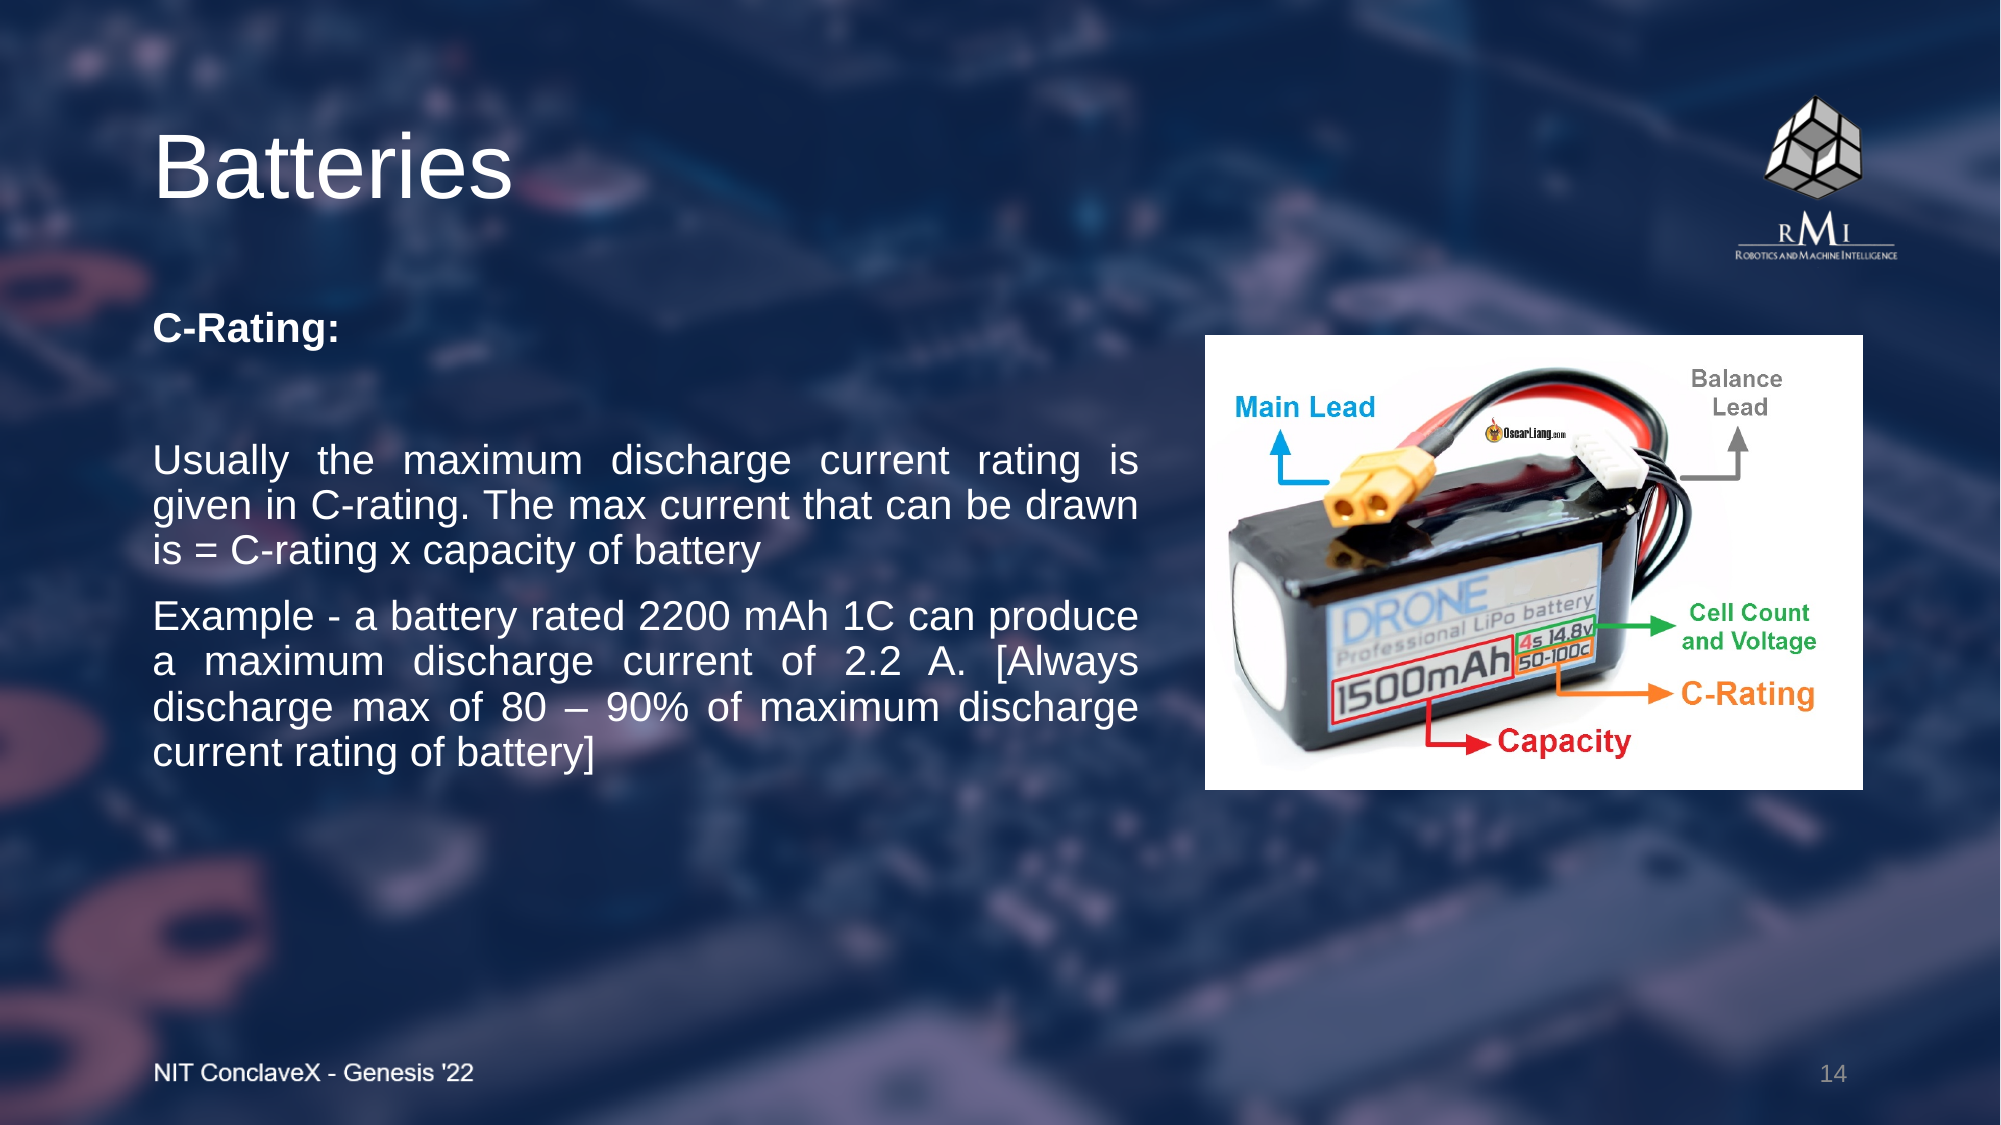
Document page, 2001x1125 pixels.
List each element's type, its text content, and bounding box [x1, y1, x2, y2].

picture [0, 0, 2001, 1125]
list C-Rating: Usually the maximum discharge current rating is given in C-rating. The max current that can be drawn is = C-rating x capacity of battery Example - a battery rated 2200 mAh 1C can produce a maximum discharge current of 2.2 A. [Always discharge max of 80 – 90% of maximum discharge current rating of battery] [137, 299, 1155, 814]
title Batteries [137, 59, 1863, 278]
slide_number 14 [1412, 1042, 1863, 1103]
